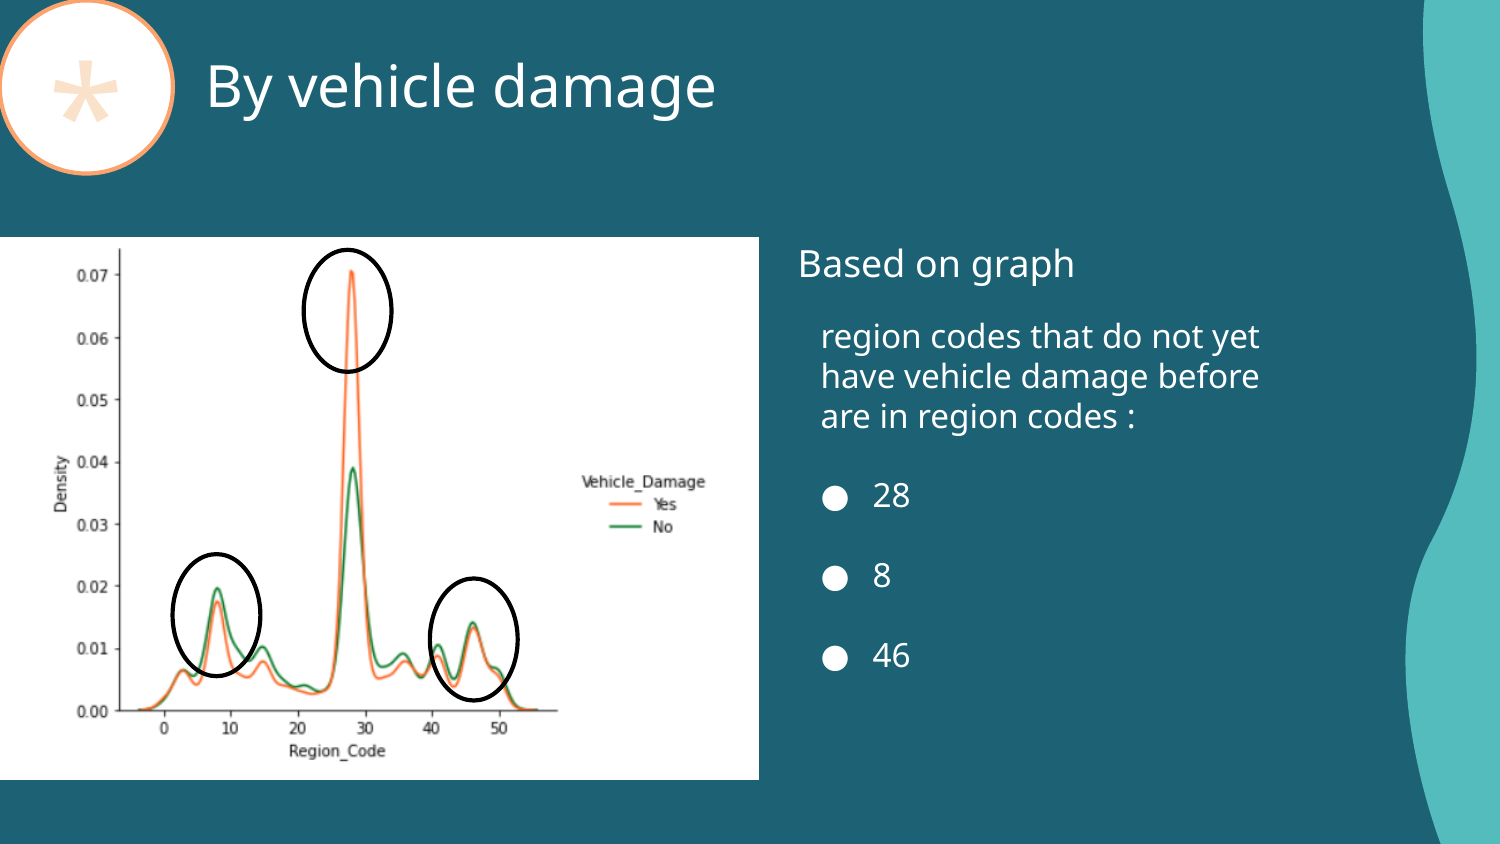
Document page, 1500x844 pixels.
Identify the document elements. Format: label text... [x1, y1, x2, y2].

picture [0, 237, 759, 780]
subtitle Based on graph [782, 227, 1261, 300]
text_box [0, 0, 176, 176]
text_box * [11, 87, 161, 134]
title By vehicle damage [190, 33, 1051, 128]
list region codes that do not yet have vehicle damage before are in region codes : 28 8 46 [782, 300, 1313, 757]
